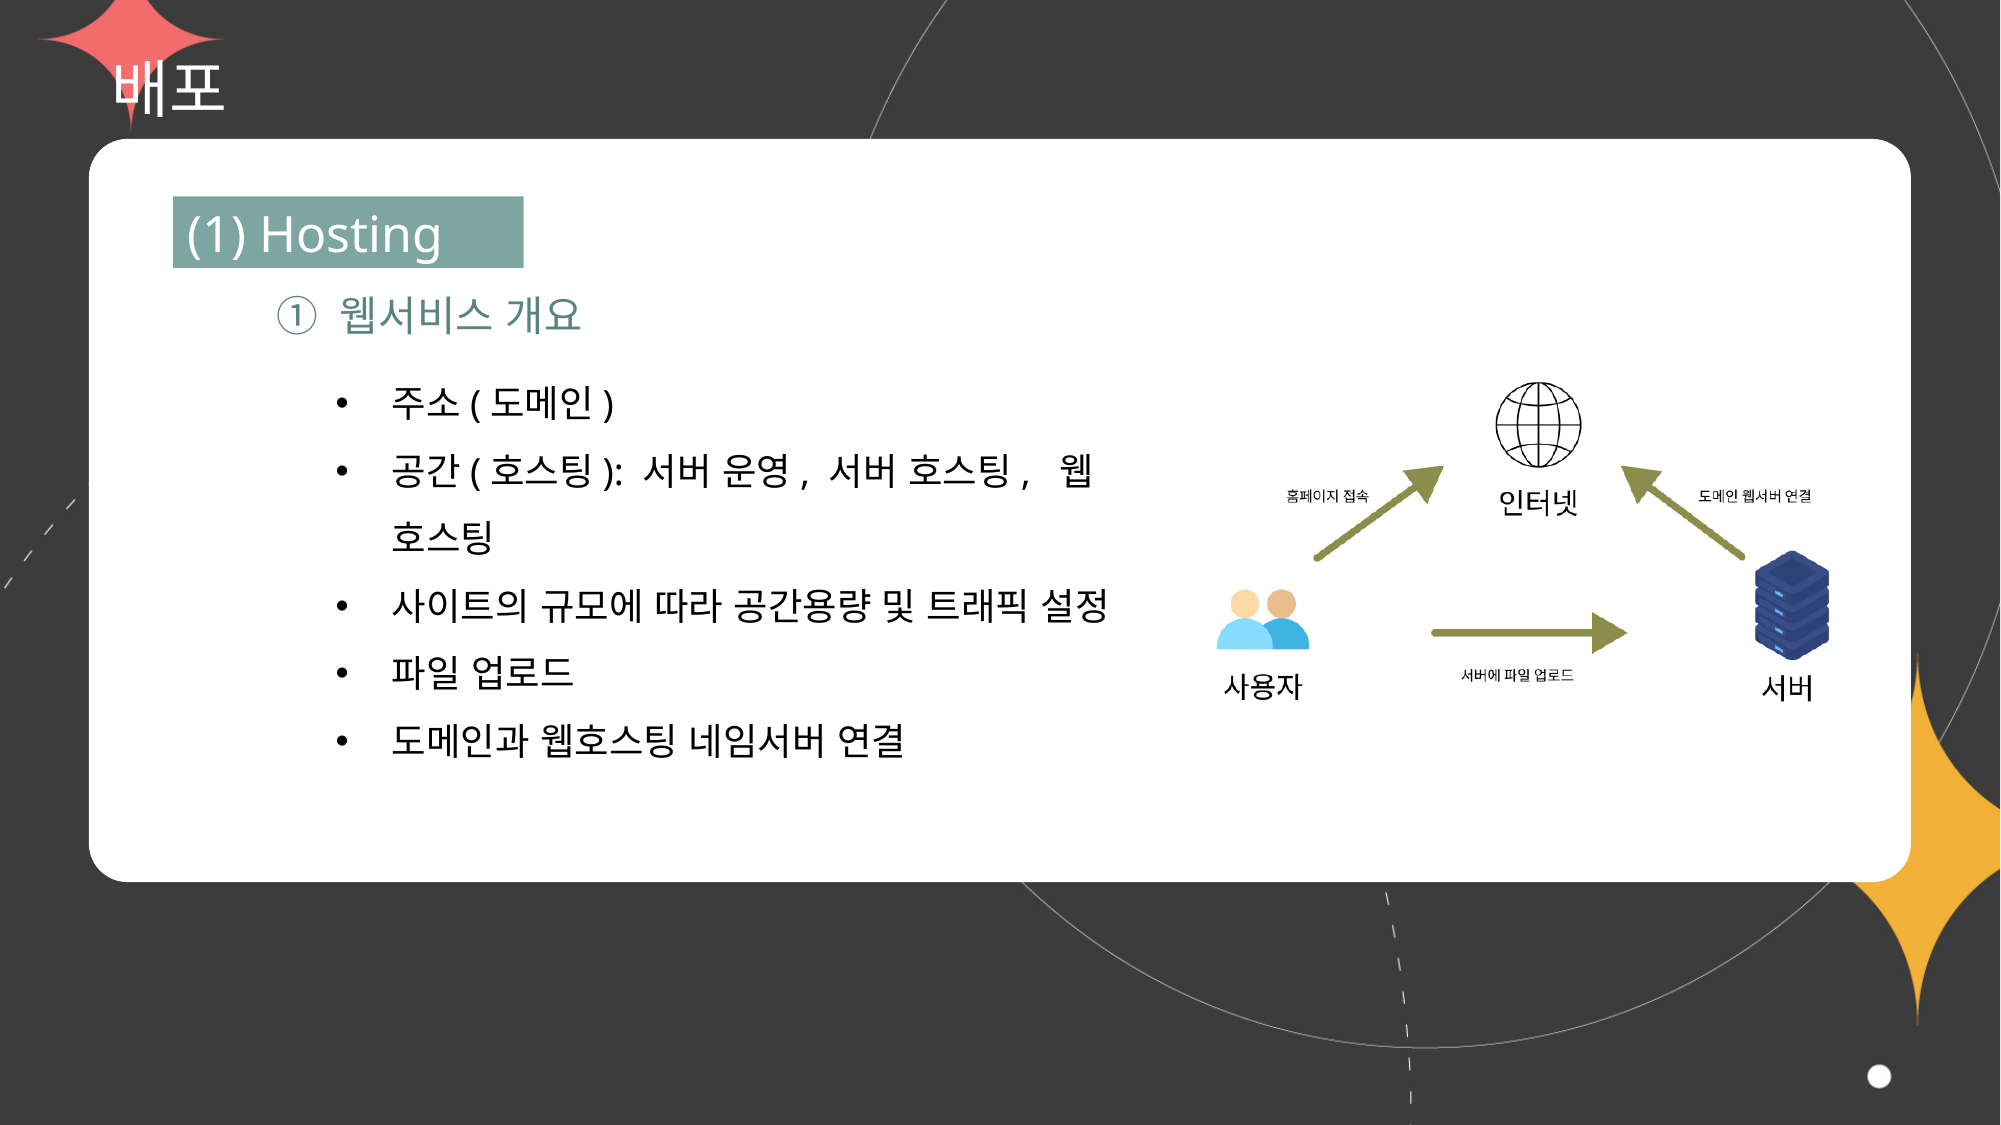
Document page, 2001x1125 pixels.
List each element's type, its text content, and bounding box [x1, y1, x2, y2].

text_box (1) Hosting [172, 195, 525, 269]
text_box 주소(도메인) 공간(호스팅): 서버 운영, 서버 호스팅, 웹 호스팅 사이트의 규모에 따라 공간용량 및 트래픽 설정 파일 업로드 도메인과 웹호스팅 네임서버 연결 [320, 350, 1204, 770]
title 배포 [96, 50, 1069, 135]
picture [0, 0, 2001, 1125]
text_box ① 웹서비스 개요 [261, 279, 954, 351]
